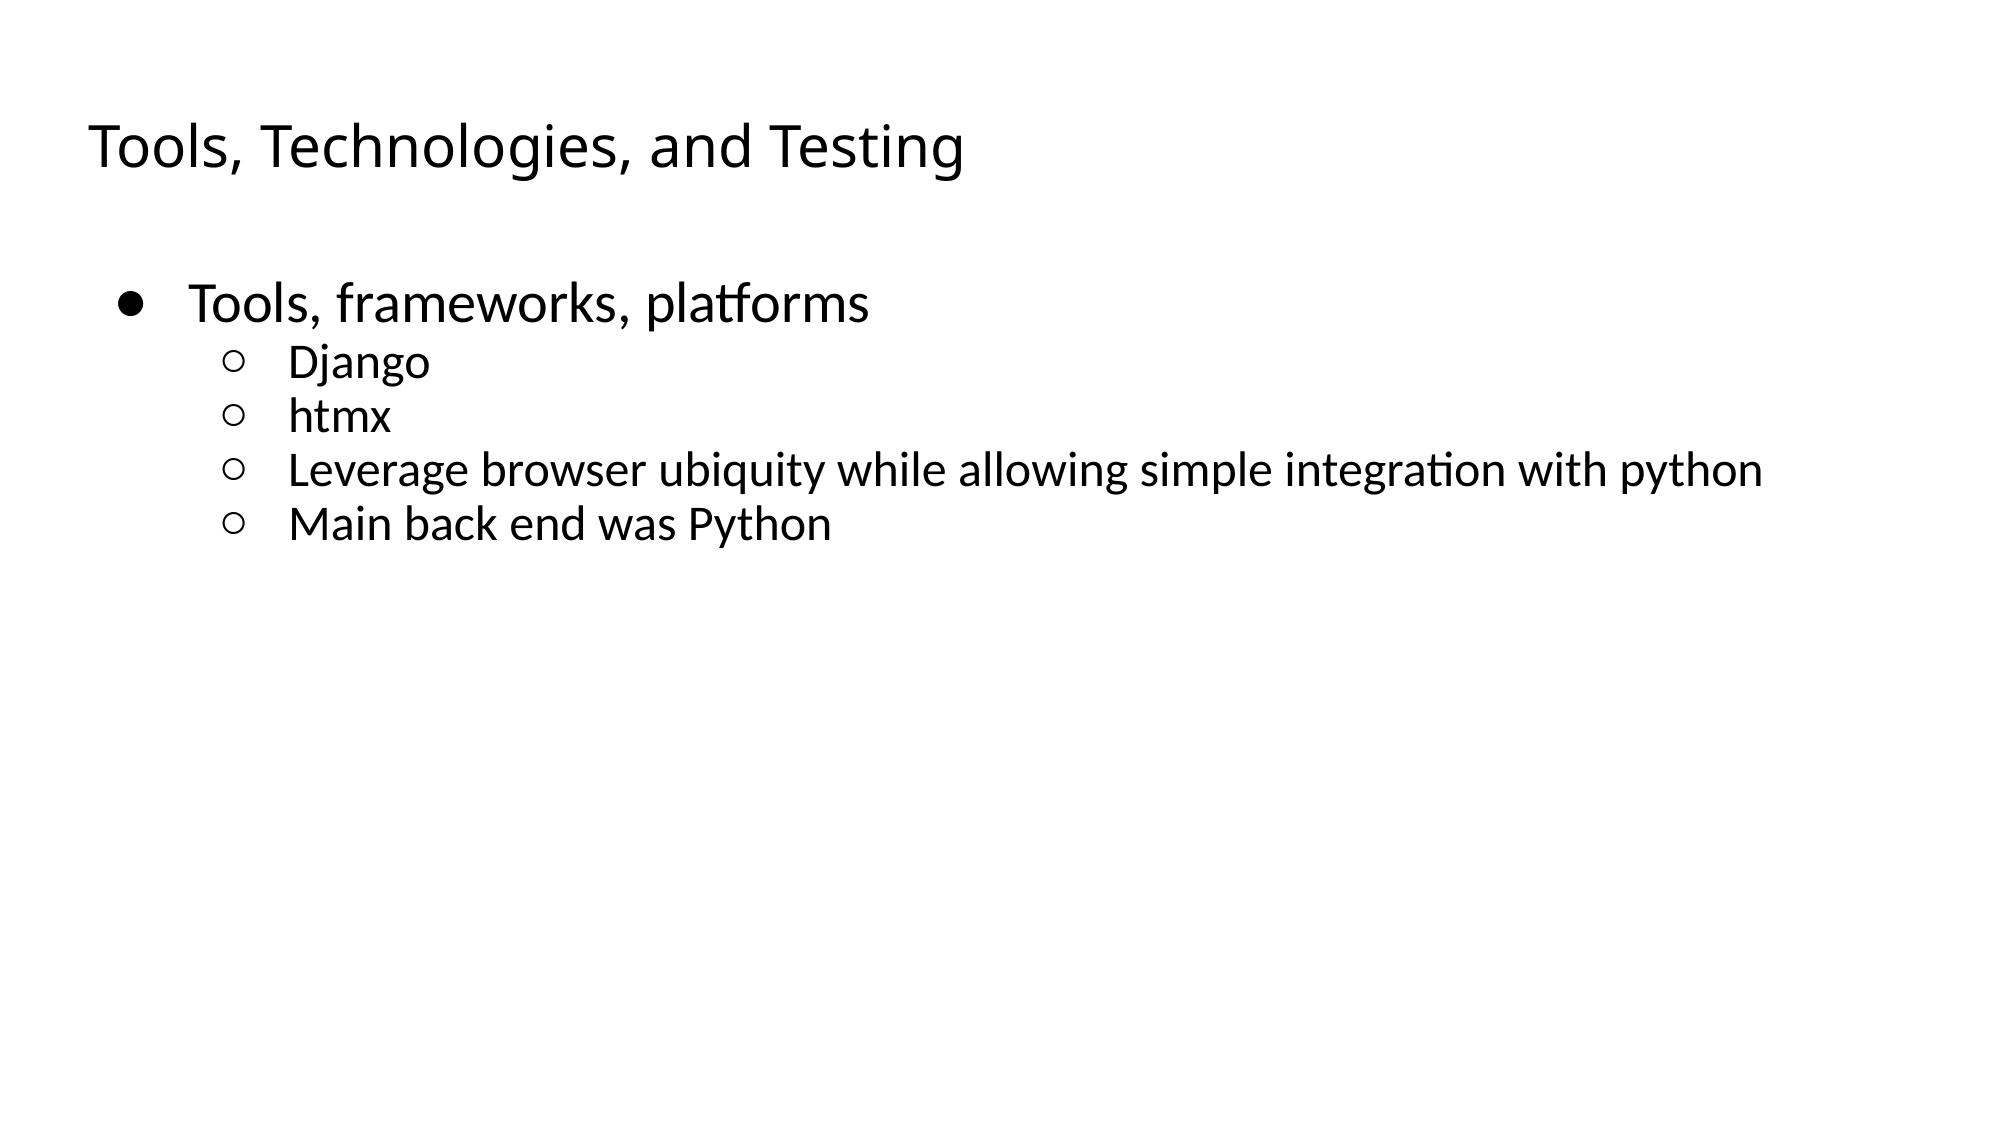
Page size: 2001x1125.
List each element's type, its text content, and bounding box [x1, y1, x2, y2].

title Tools, Technologies, and Testing [67, 96, 1933, 224]
list Tools, frameworks, platforms Django htmx Leverage browser ubiquity while allowing simple integration with python Main back end was Python [67, 251, 1933, 1000]
